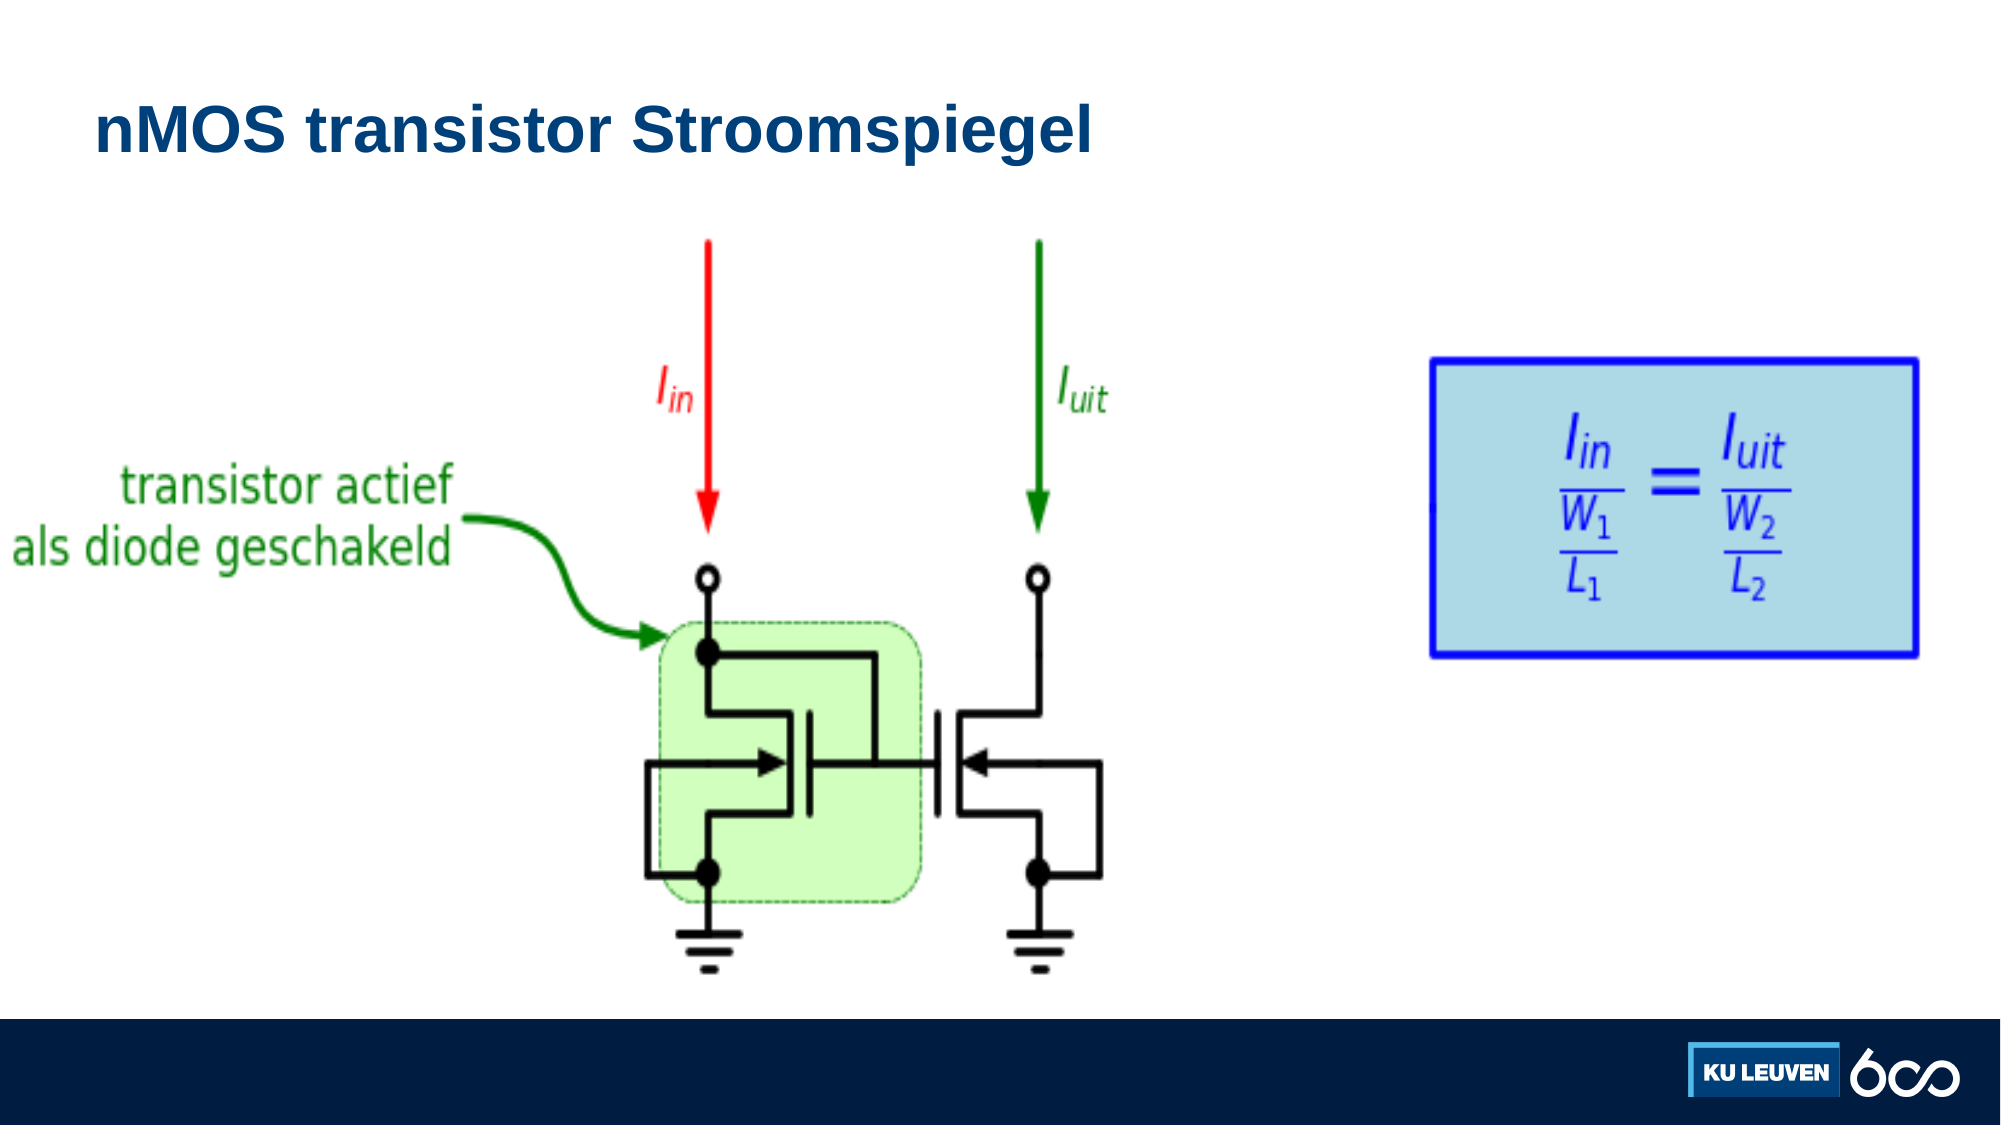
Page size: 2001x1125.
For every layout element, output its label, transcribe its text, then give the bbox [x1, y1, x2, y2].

picture [1688, 1042, 1960, 1097]
title nMOS transistor Stroomspiegel [94, 94, 1900, 186]
picture [0, 193, 2000, 1019]
